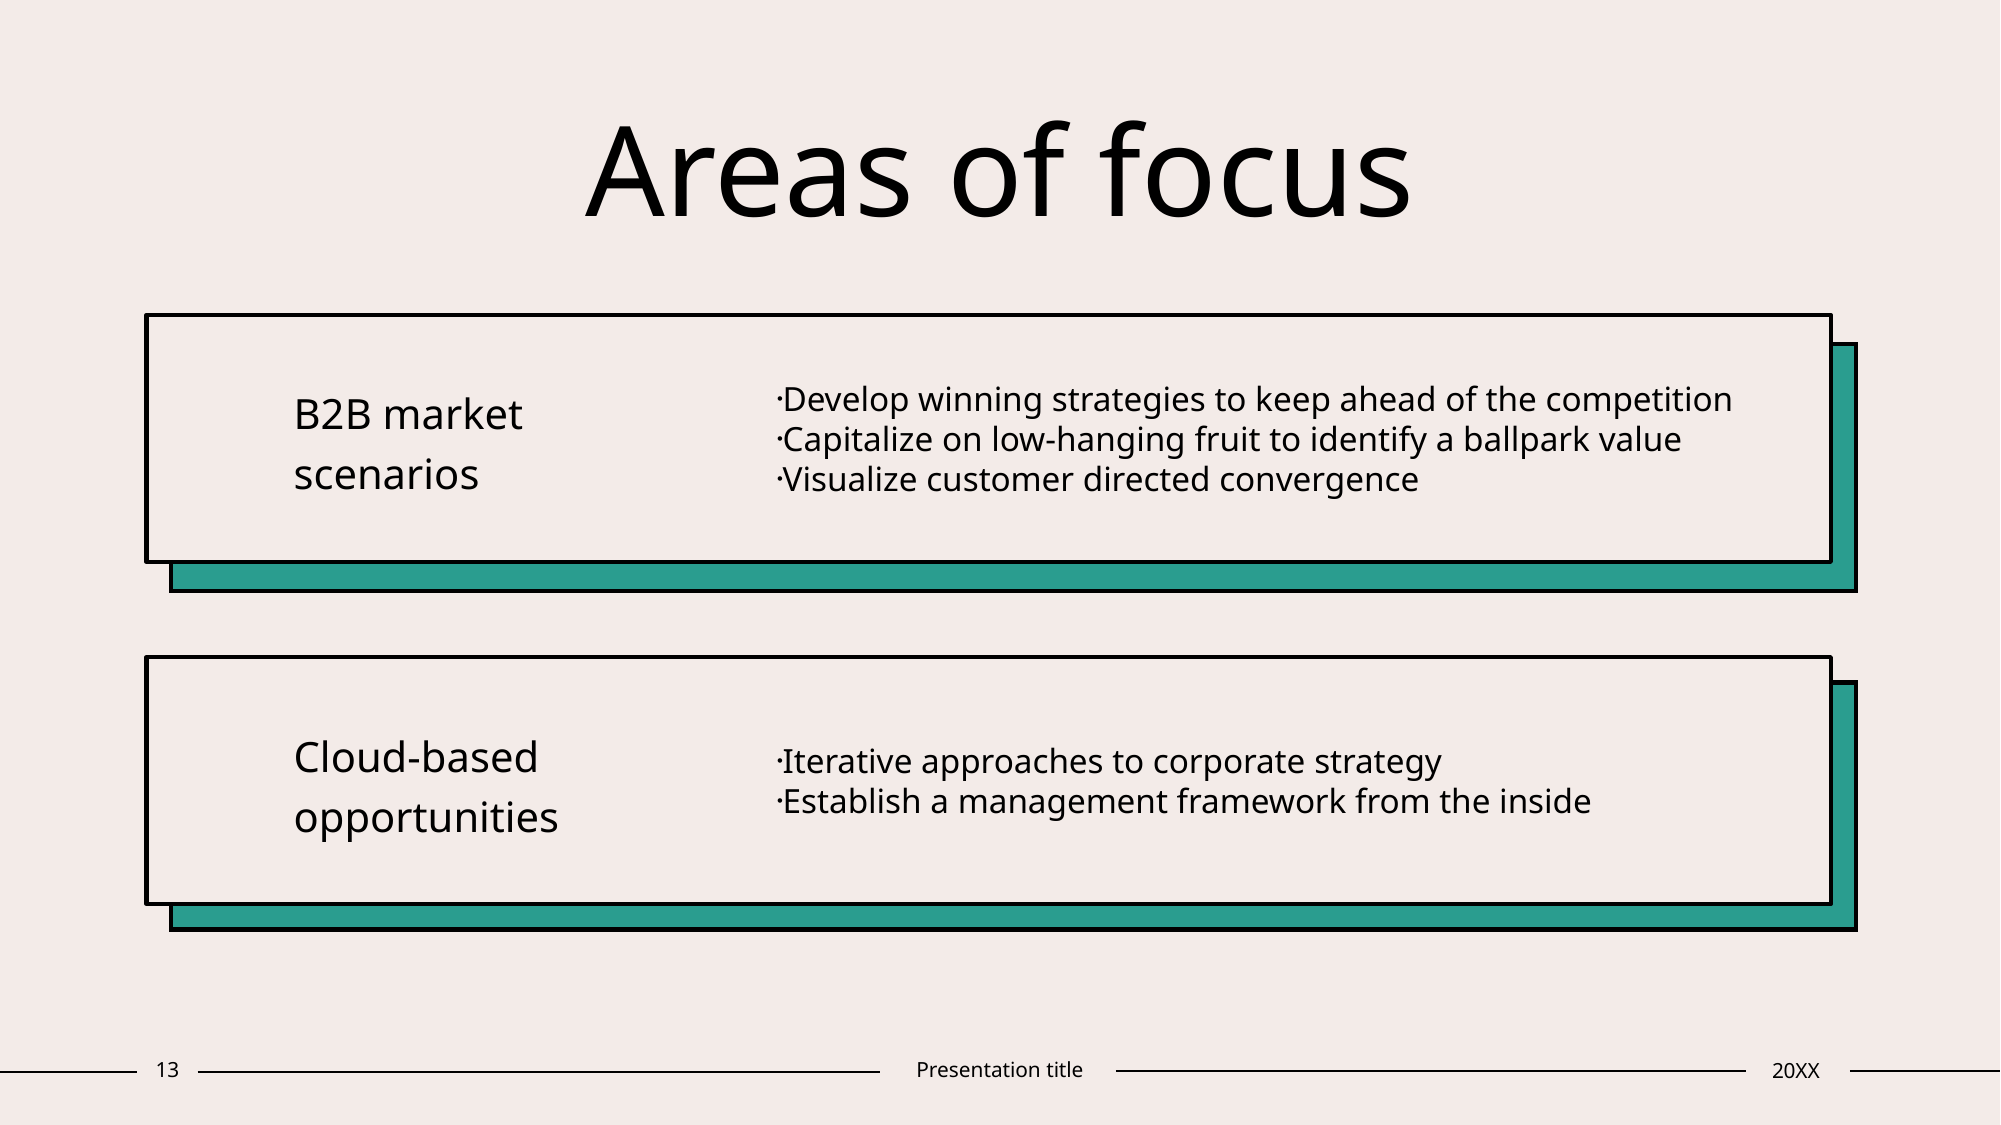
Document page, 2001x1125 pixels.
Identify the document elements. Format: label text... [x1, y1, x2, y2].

slide_number 13 [137, 1050, 198, 1091]
list Develop winning strategies to keep ahead of the competition Capitalize on low-hanging fruit to identify a ballpark value Visualize customer directed convergence [761, 329, 1814, 548]
footer Presentation title [879, 1050, 1120, 1091]
list Iterative approaches to corporate strategy Establish a management framework from the inside [761, 671, 1814, 890]
title Areas of focus [187, 83, 1813, 251]
slide_number 20XX [1743, 1050, 1849, 1091]
list Cloud-based opportunities [144, 655, 1833, 906]
list B2B market scenarios​ [144, 313, 1833, 564]
